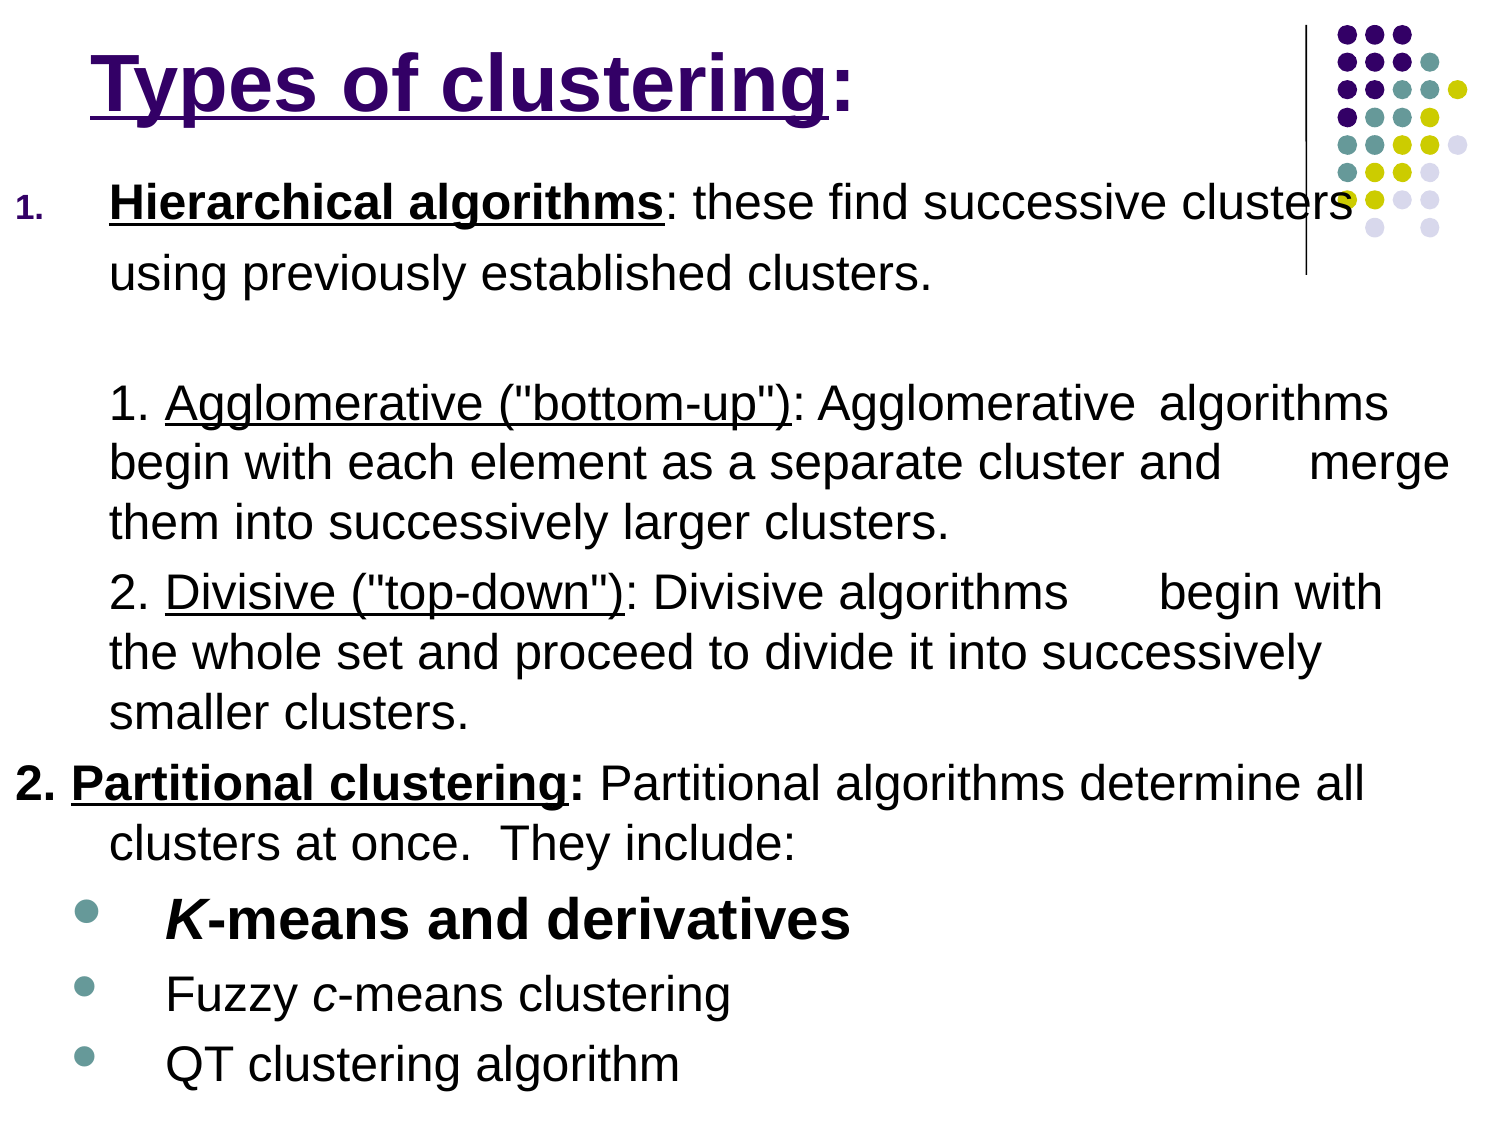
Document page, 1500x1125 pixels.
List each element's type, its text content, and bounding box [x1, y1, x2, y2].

list Hierarchical algorithms: these find successive clusters using previously established clusters. 1. Agglomerative ("bottom-up"): Agglomerative algorithms begin with each element as a separate cluster and merge them into successively larger clusters. 2. Divisive ("top-down"): Divisive algorithms begin with the whole set and proceed to divide it into successively smaller clusters. 2. Partitional clustering: Partitional algorithms determine all clusters at once. They include: K-means and derivatives Fuzzy c-means clustering QT clustering algorithm [0, 162, 1500, 1088]
title Types of clustering: [75, 20, 1313, 162]
